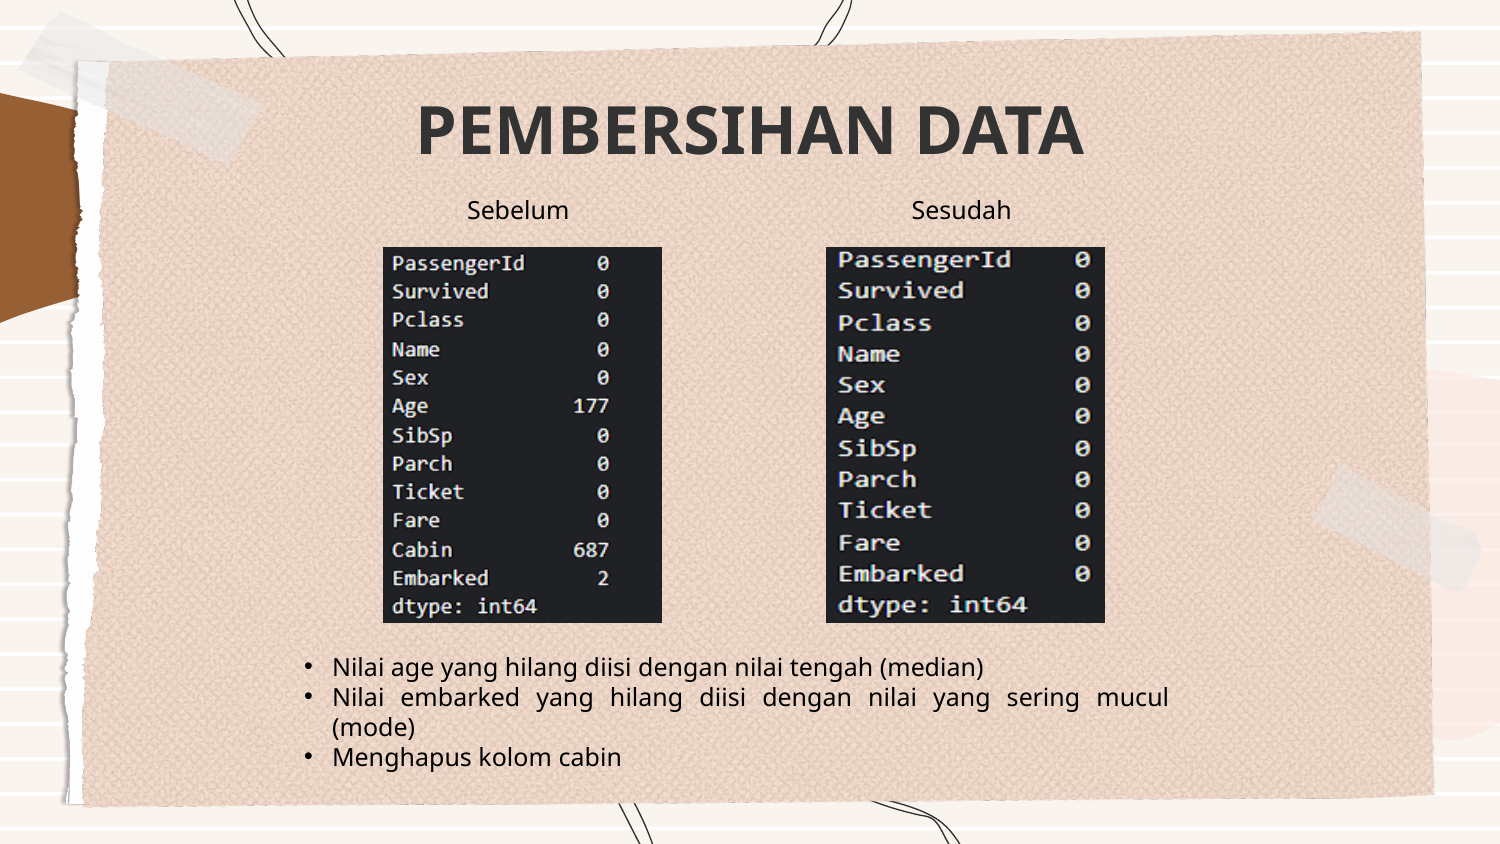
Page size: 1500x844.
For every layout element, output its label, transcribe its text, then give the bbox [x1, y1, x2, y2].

text_box Sebelum [452, 187, 594, 233]
picture [17, 0, 1500, 844]
text_box Sesudah [896, 187, 1036, 233]
text_box Nilai age yang hilang diisi dengan nilai tengah (median) Nilai embarked yang hilang diisi dengan nilai yang sering mucul (mode) Menghapus kolom cabin [289, 643, 1186, 809]
title PEMBERSIHAN DATA [269, 72, 1382, 167]
